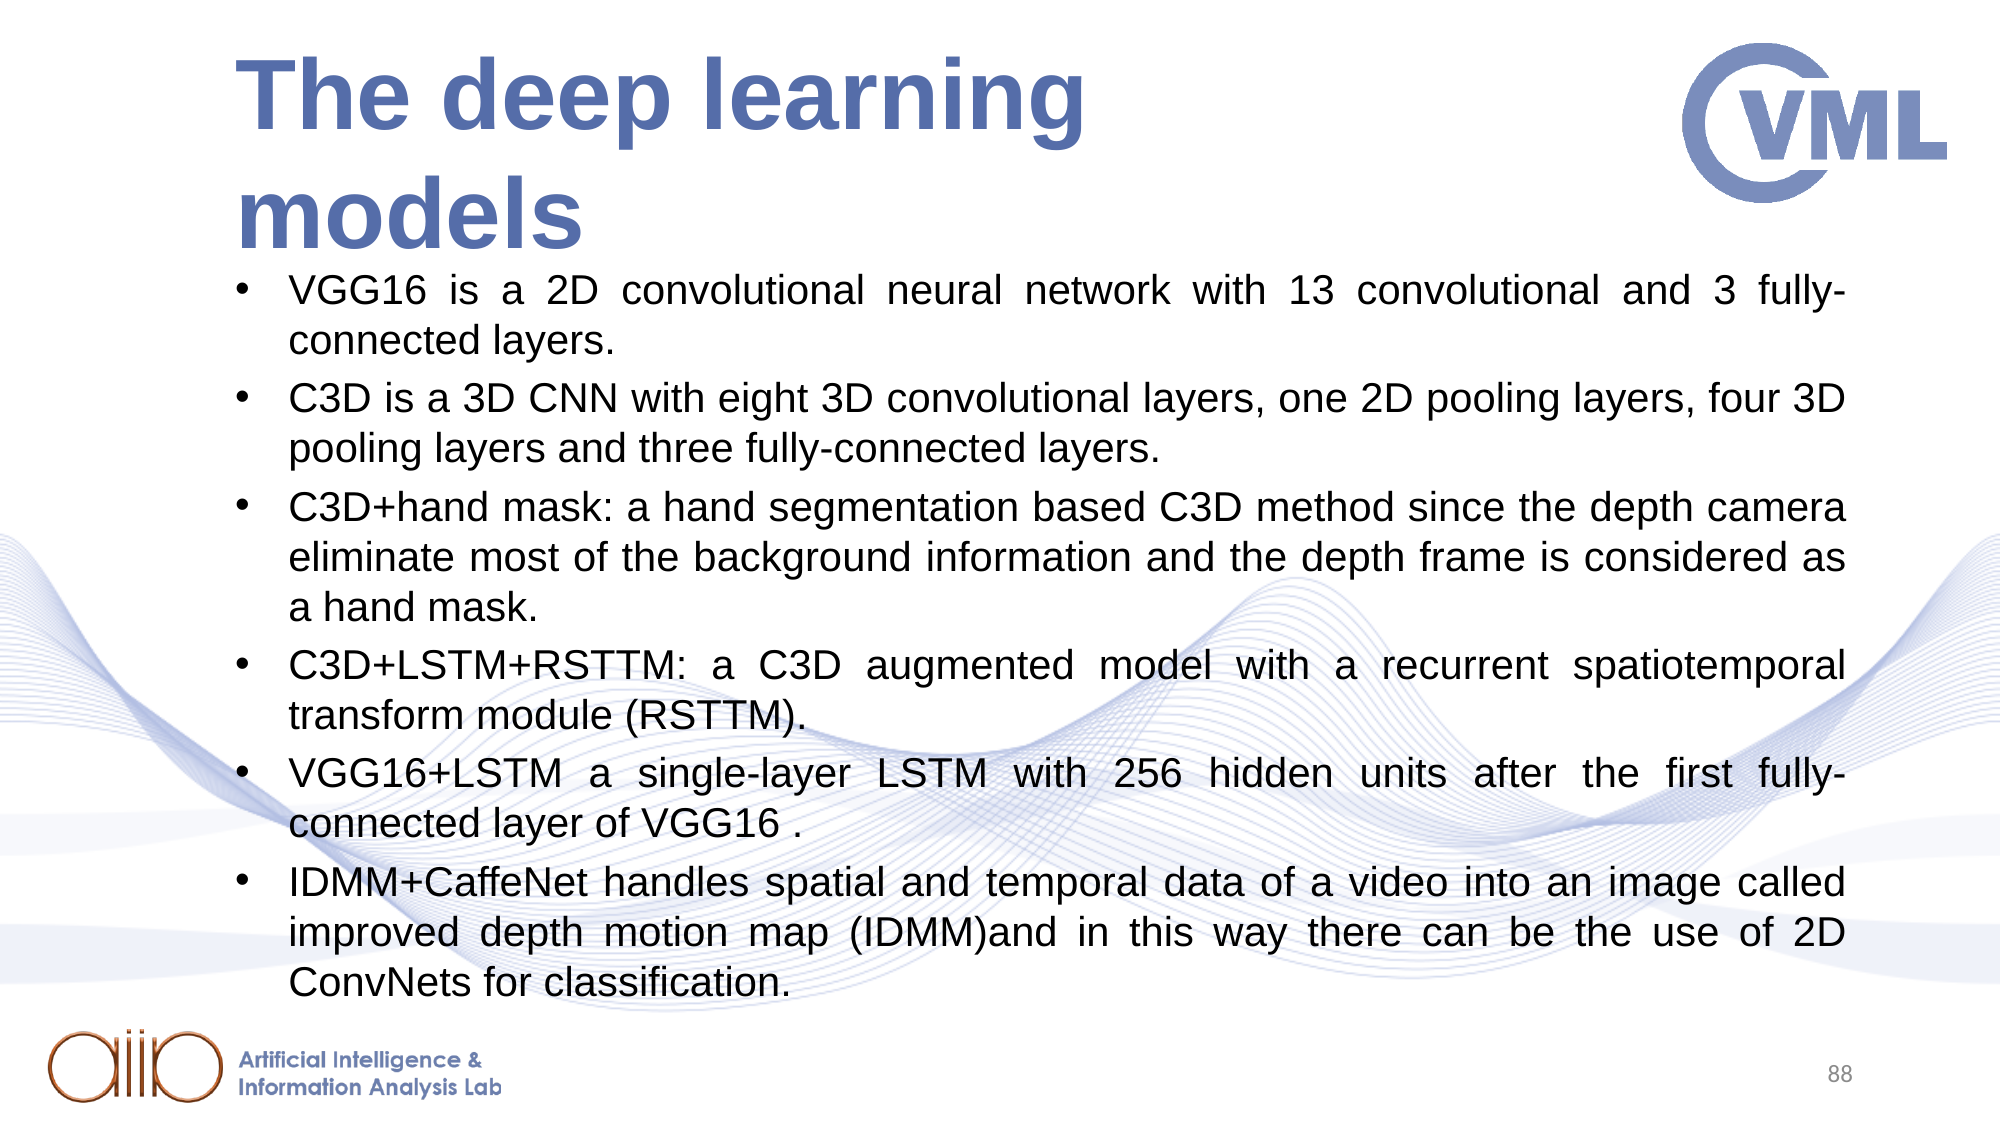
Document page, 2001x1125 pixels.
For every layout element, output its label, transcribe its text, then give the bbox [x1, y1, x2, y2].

picture [1647, 19, 1993, 226]
title The deep learning models [220, 66, 1455, 232]
picture [43, 1023, 501, 1106]
slide_number 88 [1401, 1042, 1869, 1103]
list VGG16 is a 2D convolutional neural network with 13 convolutional and 3 fully-connected layers. C3D is a 3D CNN with eight 3D convolutional layers, one 2D pooling layers, four 3D pooling layers and three fully-connected layers. C3D+hand mask: a hand segmentation based C3D method since the depth camera eliminate most of the background information and the depth frame is considered as a hand mask. C3D+LSTM+RSTTM: a C3D augmented model with a recurrent spatiotemporal transform module (RSTTM). VGG16+LSTM a single-layer LSTM with 256 hidden units after the first fully-connected layer of VGG16 . IDMM+CaffeNet handles spatial and temporal data of a video into an image called improved depth motion map (IDMM)and in this way there can be the use of 2D ConvNets for classification. [220, 255, 1863, 1024]
